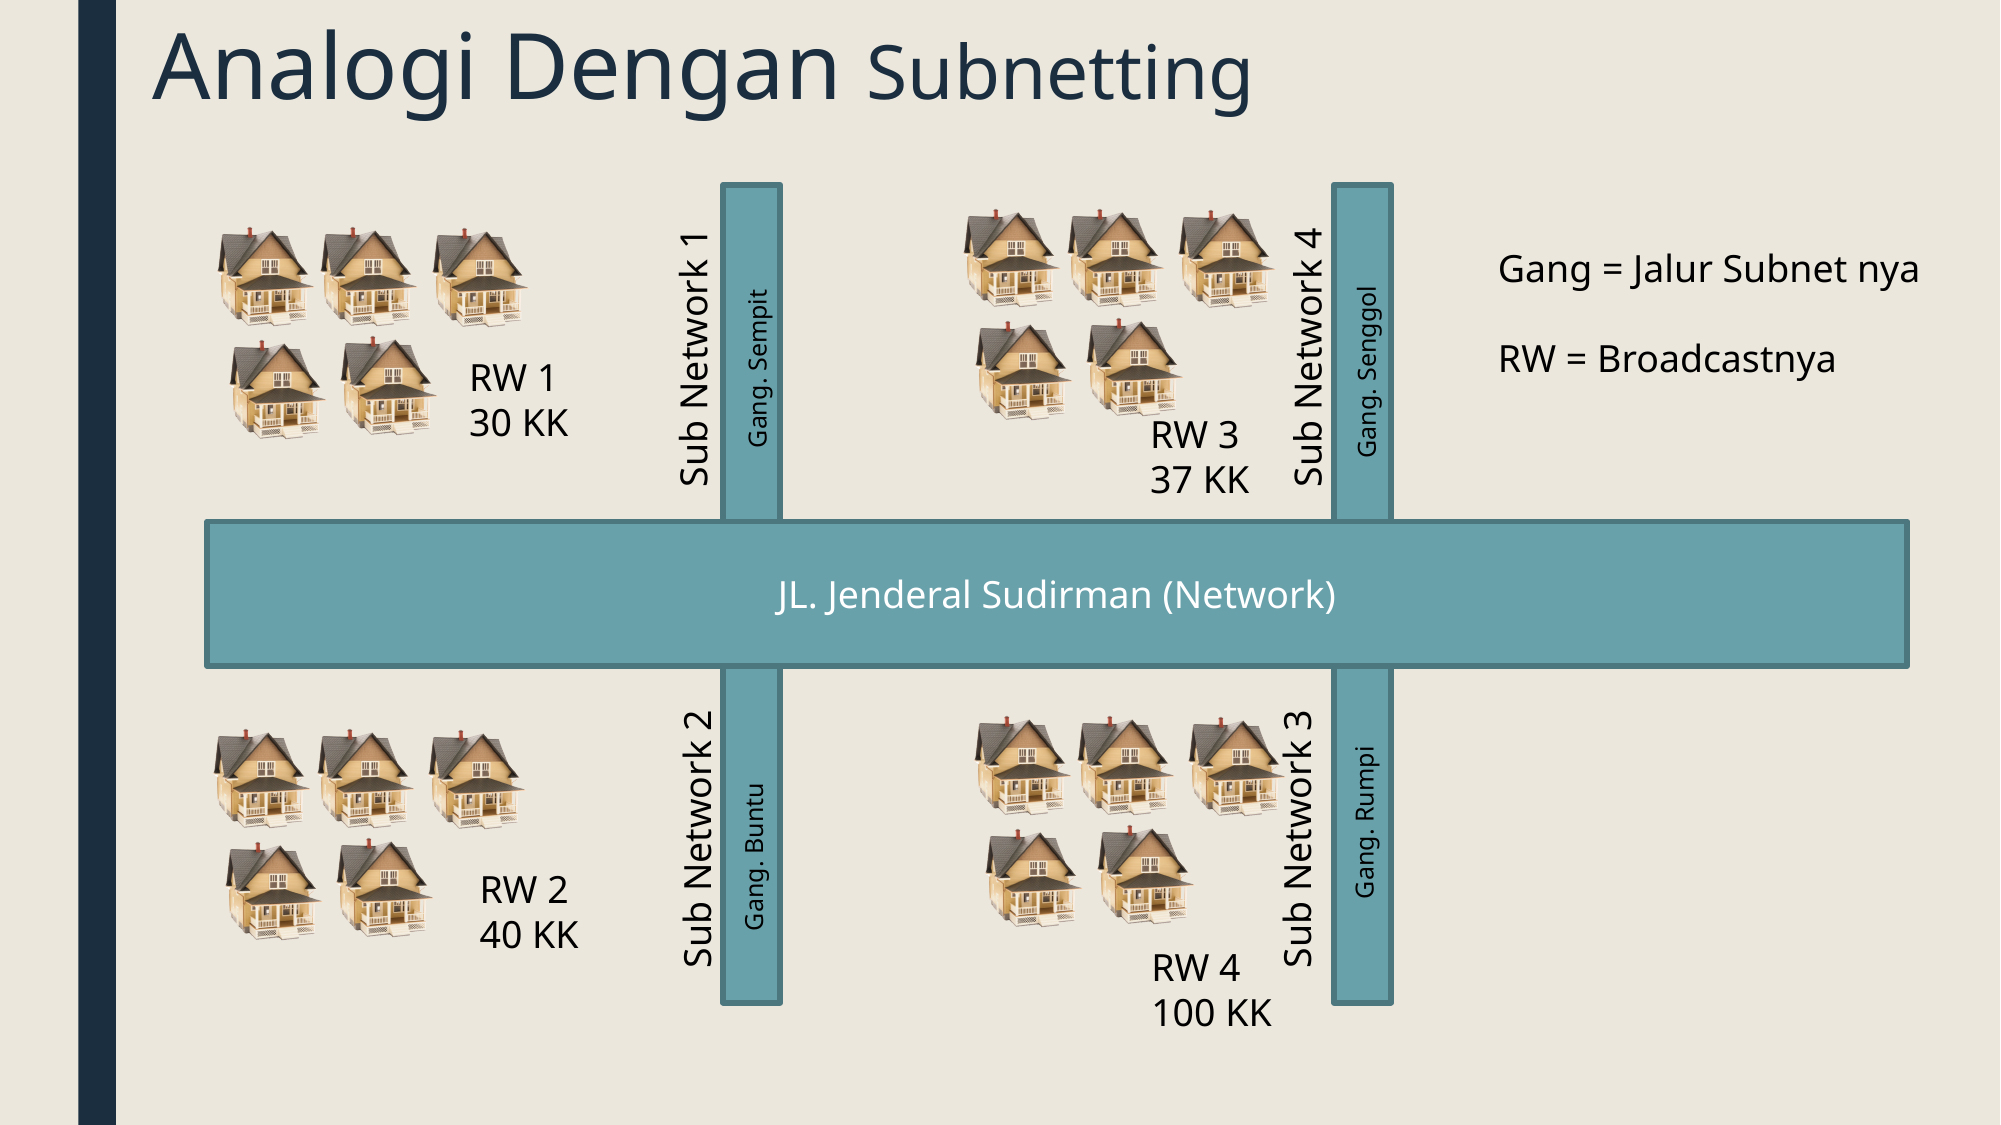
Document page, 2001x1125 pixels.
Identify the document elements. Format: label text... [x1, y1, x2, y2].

picture [222, 333, 445, 441]
text_box [720, 669, 783, 1006]
text_box [720, 182, 783, 519]
text_box Gang. Senggol [1343, 270, 1389, 473]
text_box JL. Jenderal Sudirman (Network) [204, 519, 1910, 669]
text_box Sub Network 4 [1276, 213, 1337, 502]
picture [978, 822, 1202, 929]
text_box Sub Network 3 [1266, 694, 1326, 984]
text_box Sub Network 1 [662, 213, 723, 502]
title Analogi Dengan Subnetting [137, 14, 1713, 145]
text_box Gang = Jalur Subnet nya RW = Broadcastnya [1483, 237, 1936, 388]
picture [968, 315, 1191, 422]
text_box [1331, 182, 1394, 519]
picture [206, 726, 533, 831]
picture [210, 224, 536, 329]
text_box Gang. Buntu [730, 768, 776, 947]
picture [956, 206, 1283, 310]
picture [218, 835, 441, 943]
text_box Sub Network 2 [666, 694, 726, 984]
text_box Gang. Sempit [734, 274, 779, 463]
picture [967, 713, 1293, 818]
text_box RW 2 40 KK [464, 858, 594, 964]
text_box [1331, 669, 1394, 1006]
text_box RW 1 30 KK [454, 346, 584, 452]
text_box RW 3 37 KK [1135, 403, 1265, 509]
text_box RW 4 100 KK [1136, 936, 1287, 1042]
text_box Gang. Rumpi [1341, 731, 1387, 914]
